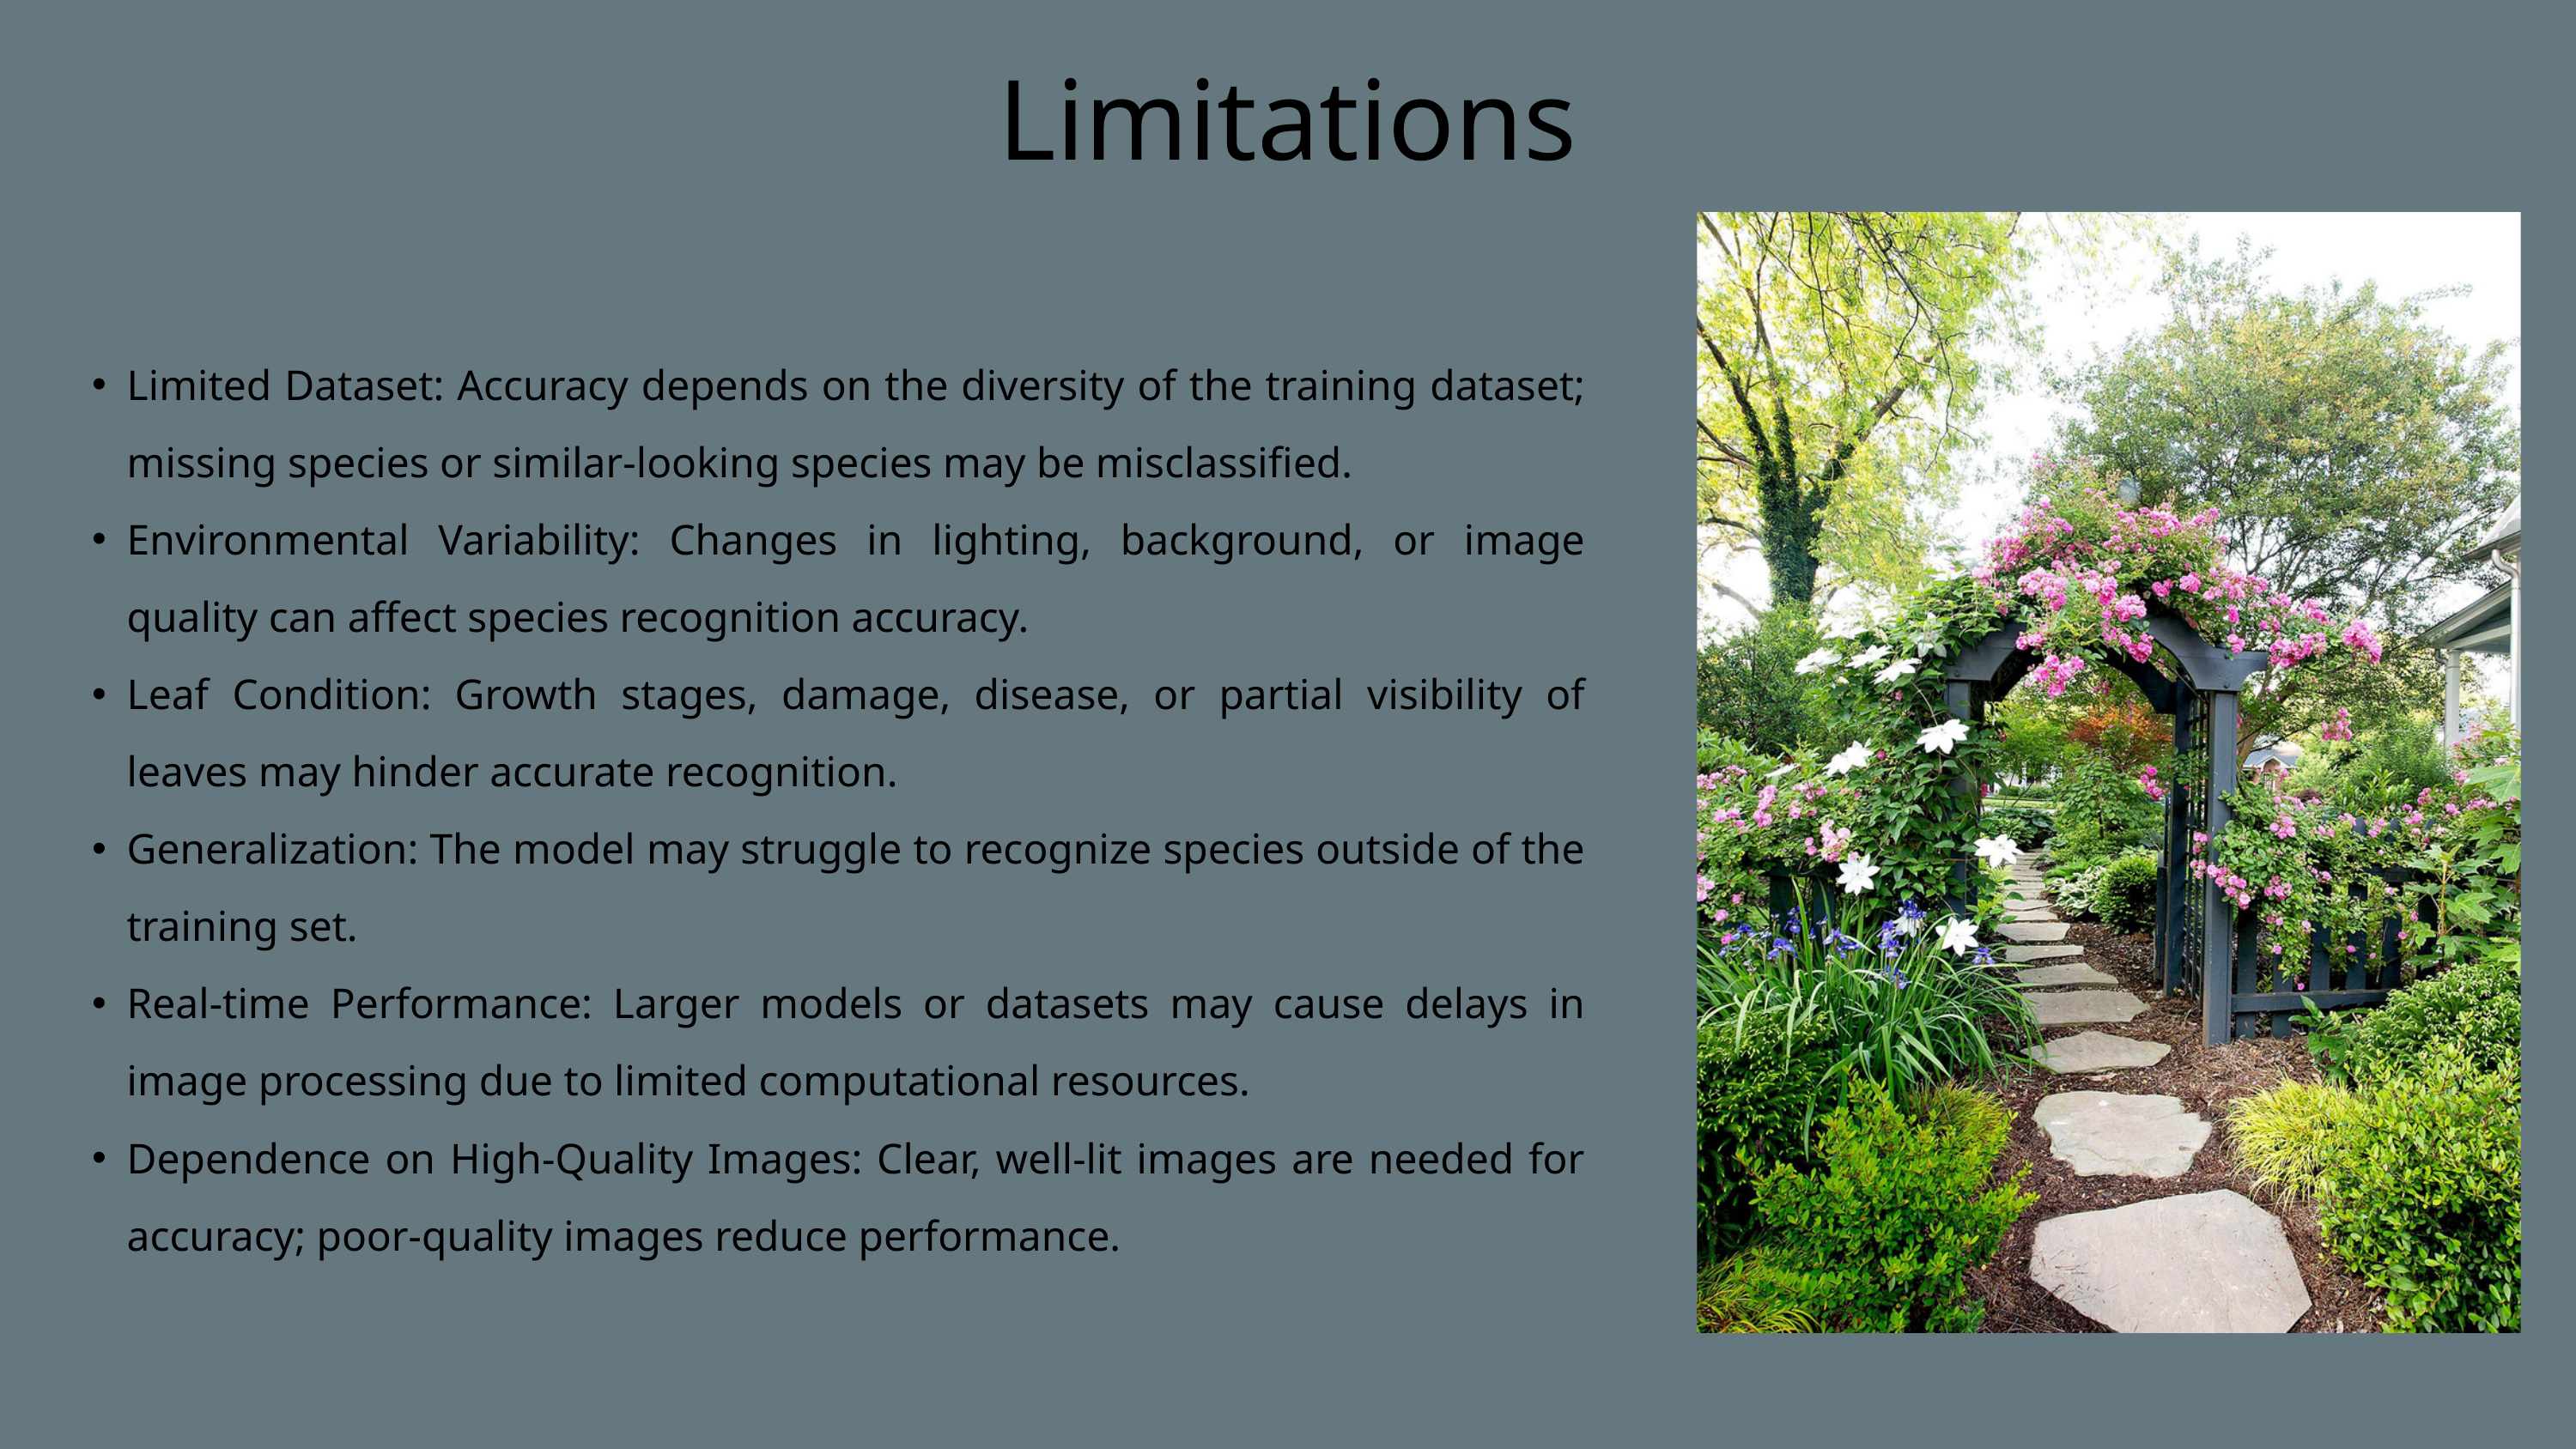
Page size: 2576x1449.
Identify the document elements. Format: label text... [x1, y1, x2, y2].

text_box [1697, 212, 2521, 1333]
text_box Limited Dataset: Accuracy depends on the diversity of the training dataset; missing species or similar-looking species may be misclassified. Environmental Variability: Changes in lighting, background, or image quality can affect species recognition accuracy. Leaf Condition: Growth stages, damage, disease, or partial visibility of leaves may hinder accurate recognition. Generalization: The model may struggle to recognize species outside of the training set. Real-time Performance: Larger models or datasets may cause delays in image processing due to limited computational resources. Dependence on High-Quality Images: Clear, well-lit images are needed for accuracy; poor-quality images reduce performance. [57, 330, 1588, 1337]
text_box Limitations [988, 27, 1588, 182]
